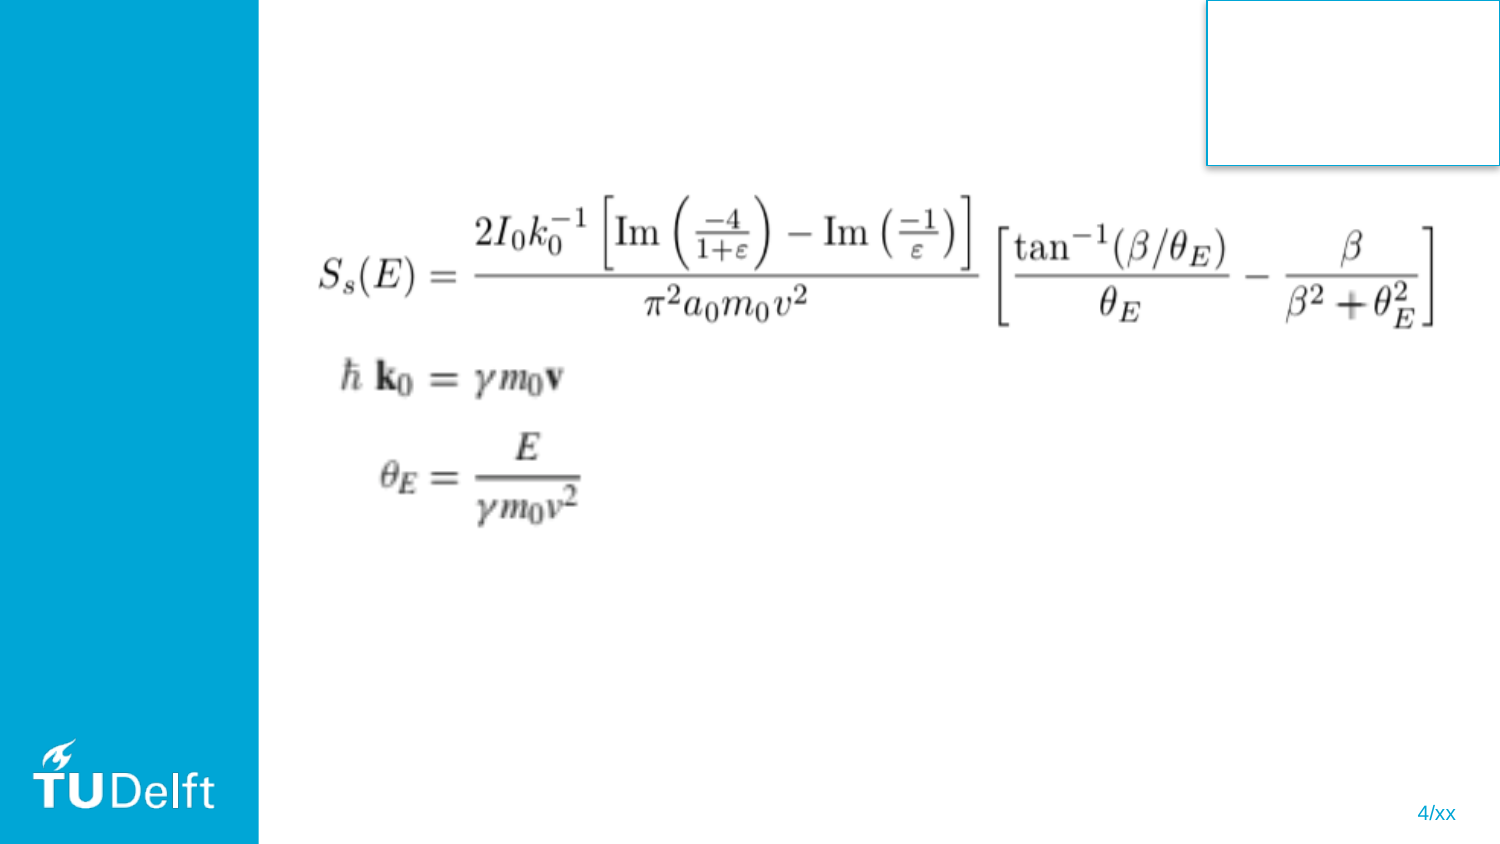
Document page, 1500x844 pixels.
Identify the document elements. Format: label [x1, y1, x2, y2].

picture [333, 352, 568, 404]
text_box [295, 192, 1449, 349]
picture [365, 421, 591, 556]
